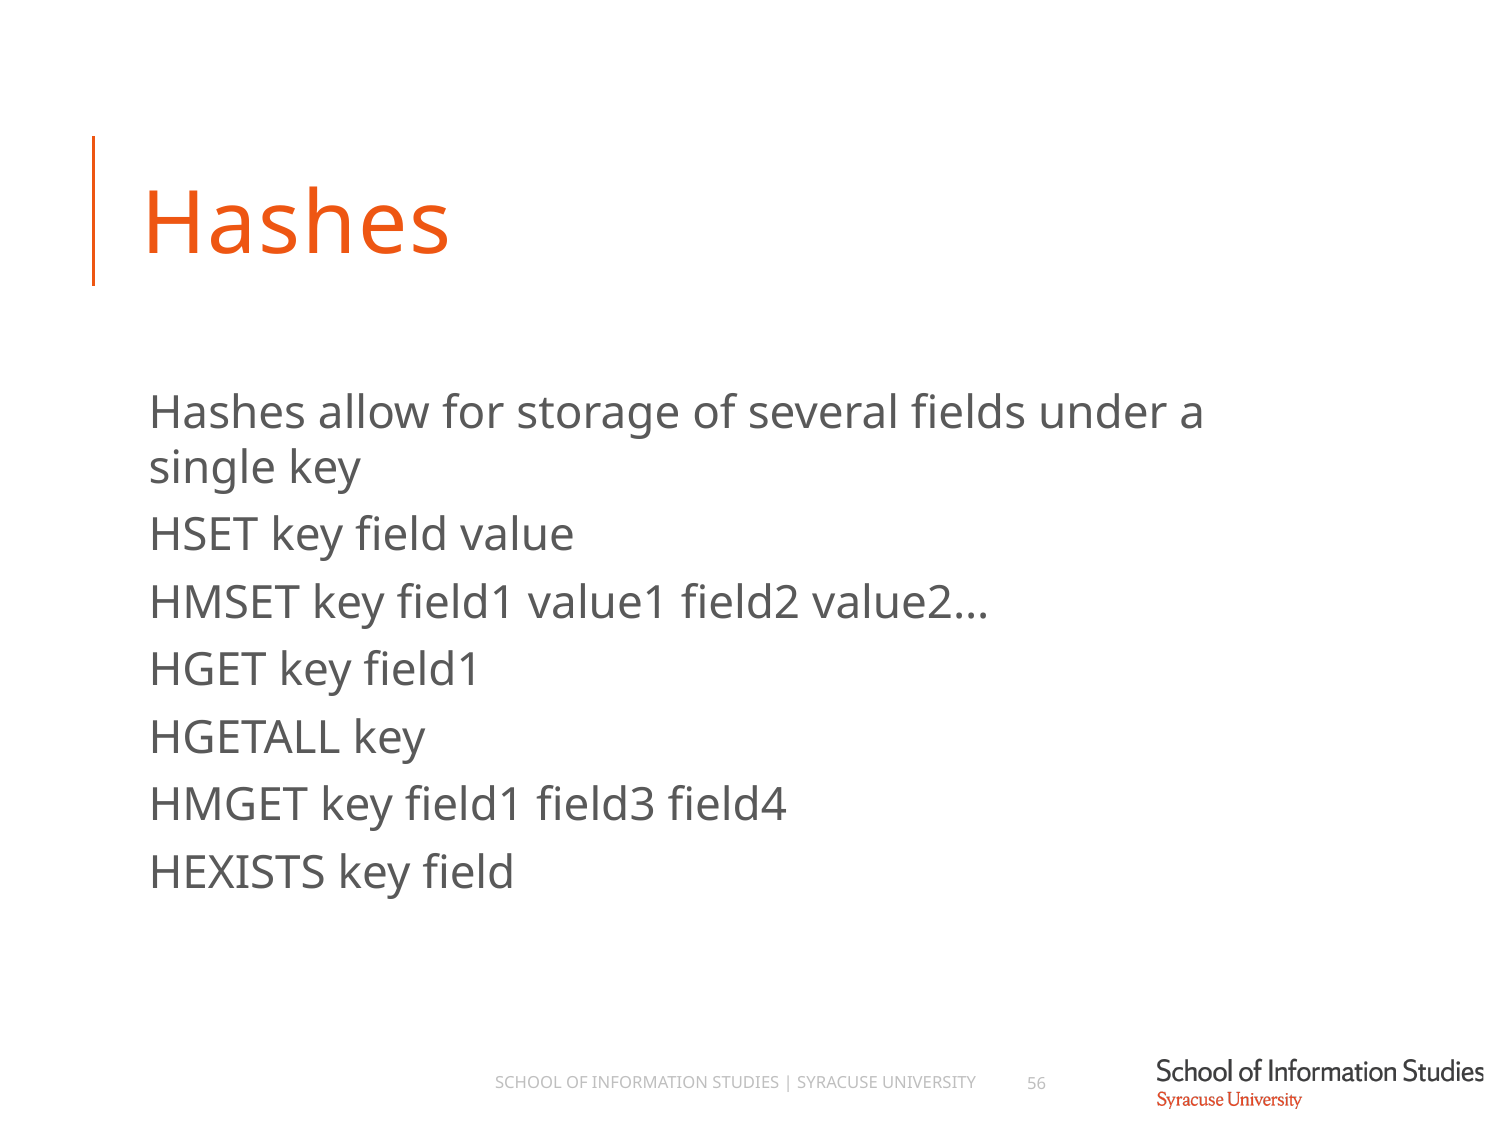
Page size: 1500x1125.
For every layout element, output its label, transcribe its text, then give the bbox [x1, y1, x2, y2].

title Hashes [126, 96, 1322, 342]
footer School of Information Studies | Syracuse University [283, 1061, 993, 1106]
slide_number 56 [1012, 1061, 1149, 1107]
list Hashes allow for storage of several fields under a single key HSET key field value HMSET key field1 value1 field2 value2… HGET key field1 HGETALL key HMGET key field1 field3 field4 HEXISTS key field [126, 375, 1322, 1035]
